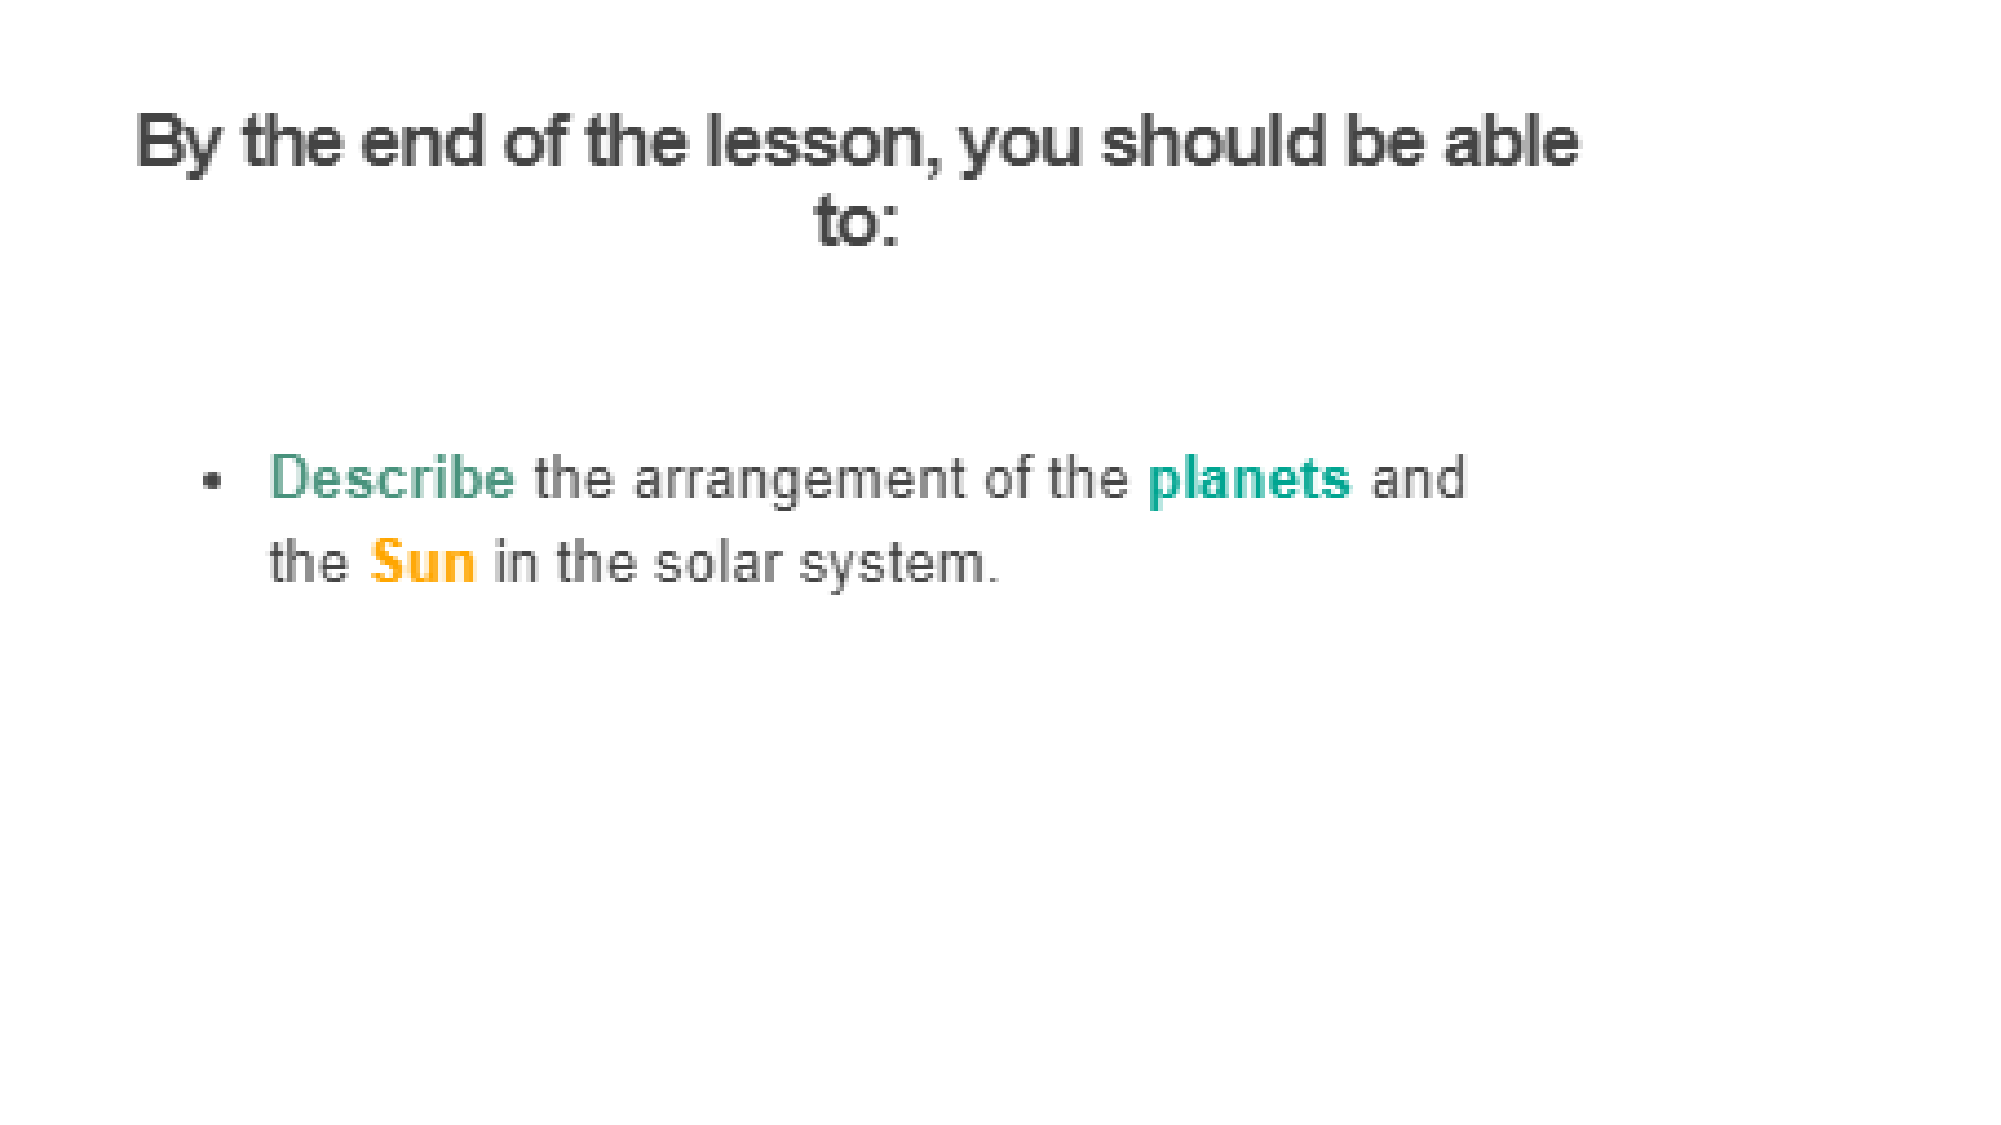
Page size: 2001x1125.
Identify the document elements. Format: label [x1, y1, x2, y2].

picture [80, 74, 1632, 712]
